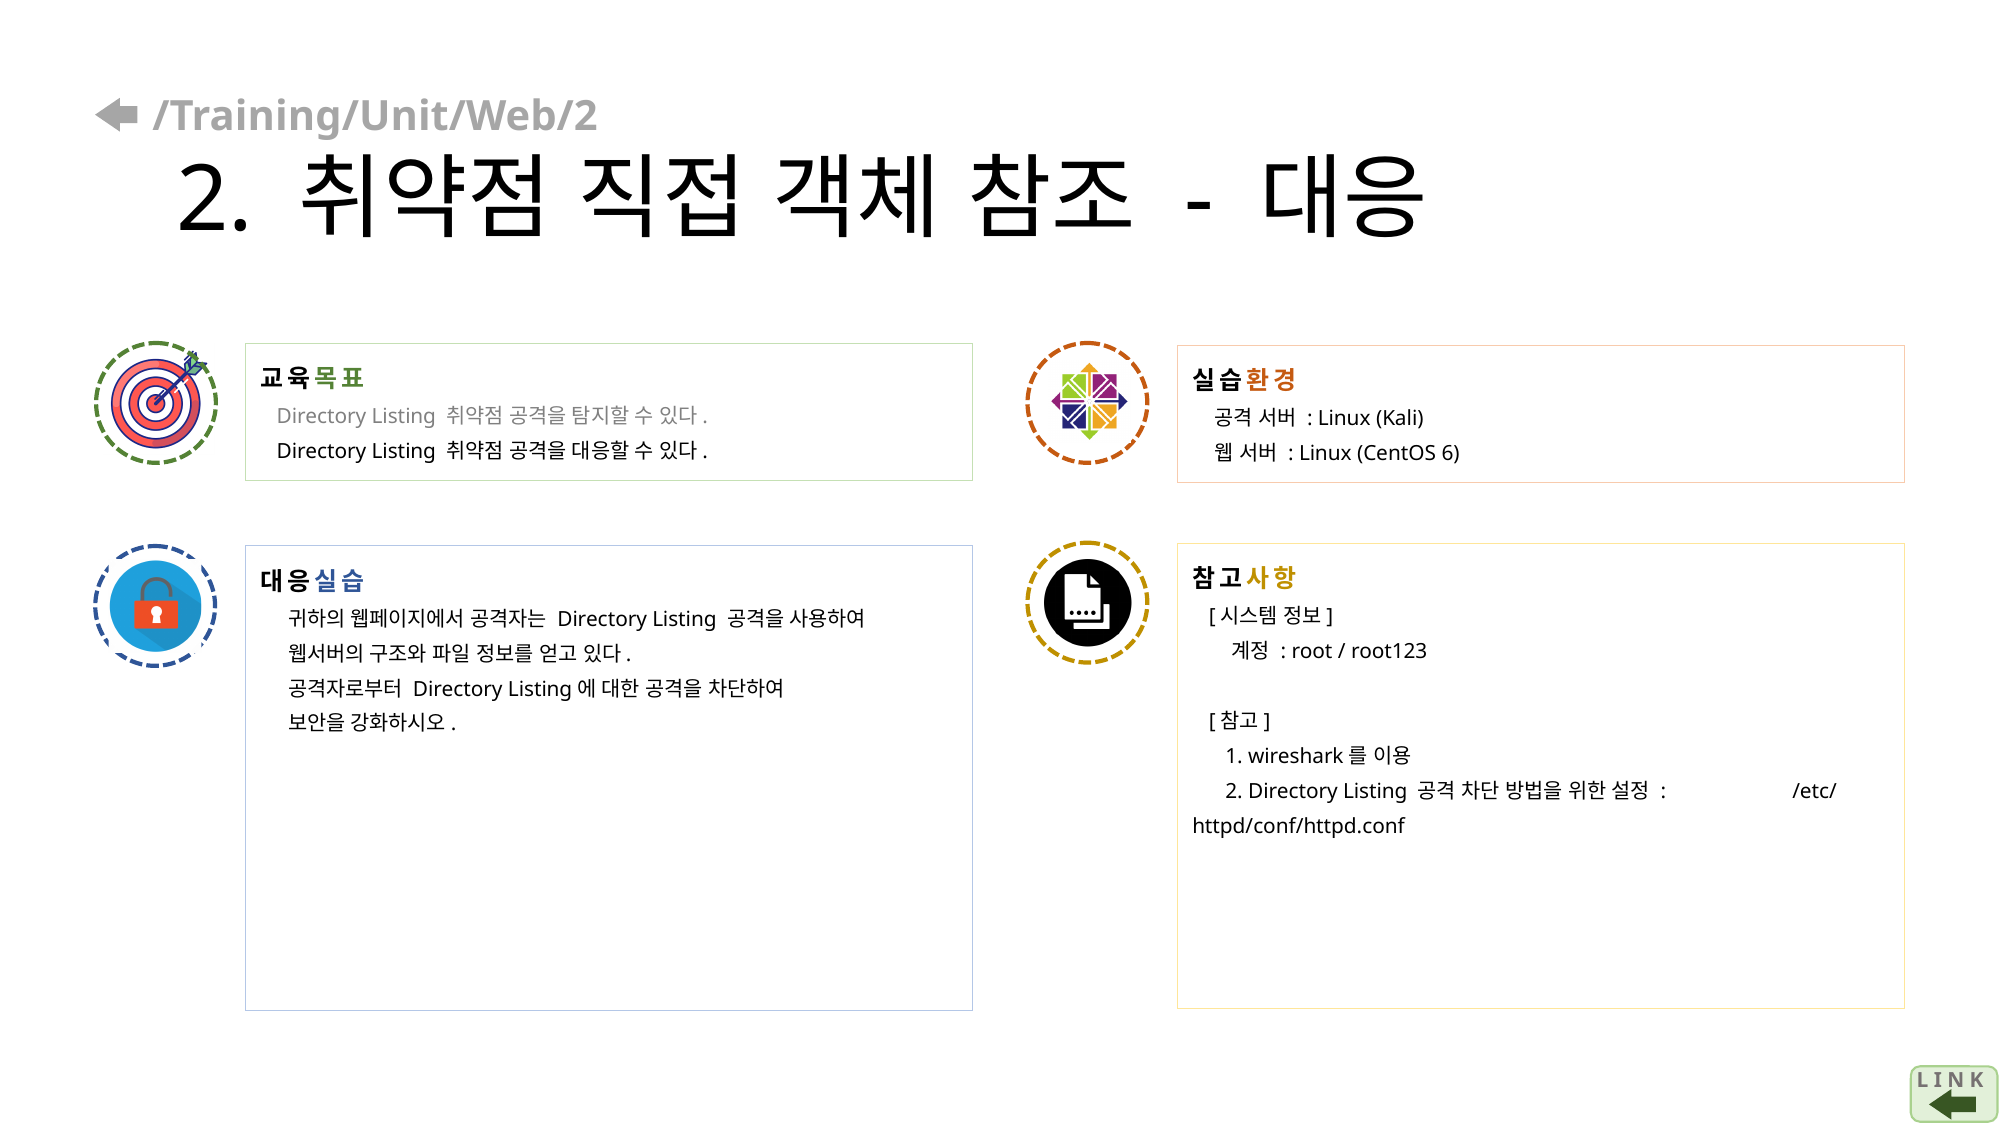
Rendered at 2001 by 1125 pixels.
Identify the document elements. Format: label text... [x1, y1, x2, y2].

text_box [1050, 651, 1125, 664]
title /Training/Unit/Web/2 2. 취약점 직접 객체 참조 - 대응 [137, 59, 1863, 278]
text_box 교육목표 Directory Listing 취약점 공격을 탐지할 수 있다. Directory Listing 취약점 공격을 대응할 수 있다. [245, 343, 973, 481]
text_box [202, 566, 217, 645]
picture [103, 343, 215, 455]
picture [1039, 554, 1136, 651]
text_box [94, 567, 108, 645]
text_box [1051, 541, 1125, 554]
text_box [93, 95, 139, 134]
text_box 대응실습 귀하의 웹페이지에서 공격자는 Directory Listing 공격을 사용하여 웹서버의 구조와 파일 정보를 얻고 있다. 공격자로부터 Directory Listing에 대한 공격을 차단하여 보안을 강화하시오. [245, 545, 973, 1011]
text_box [95, 373, 103, 434]
picture [108, 559, 202, 653]
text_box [1901, 1059, 2000, 1125]
text_box [1136, 565, 1149, 640]
text_box [1026, 341, 1149, 464]
text_box [116, 544, 194, 559]
text_box [1026, 566, 1039, 640]
text_box 실습환경 공격 서버 : Linux (Kali) 웹 서버 : Linux (CentOS 6) [1177, 345, 1905, 483]
text_box [116, 653, 193, 667]
text_box [124, 455, 187, 464]
picture [1048, 360, 1131, 443]
text_box 참고사항 [시스템 정보] 계정 : root / root123 [참고] 1. wireshark를 이용 2. Directory Listing 공격 차단 방법을 위한 설정 : /etc/httpd/conf/httpd.conf [1177, 543, 1905, 1009]
